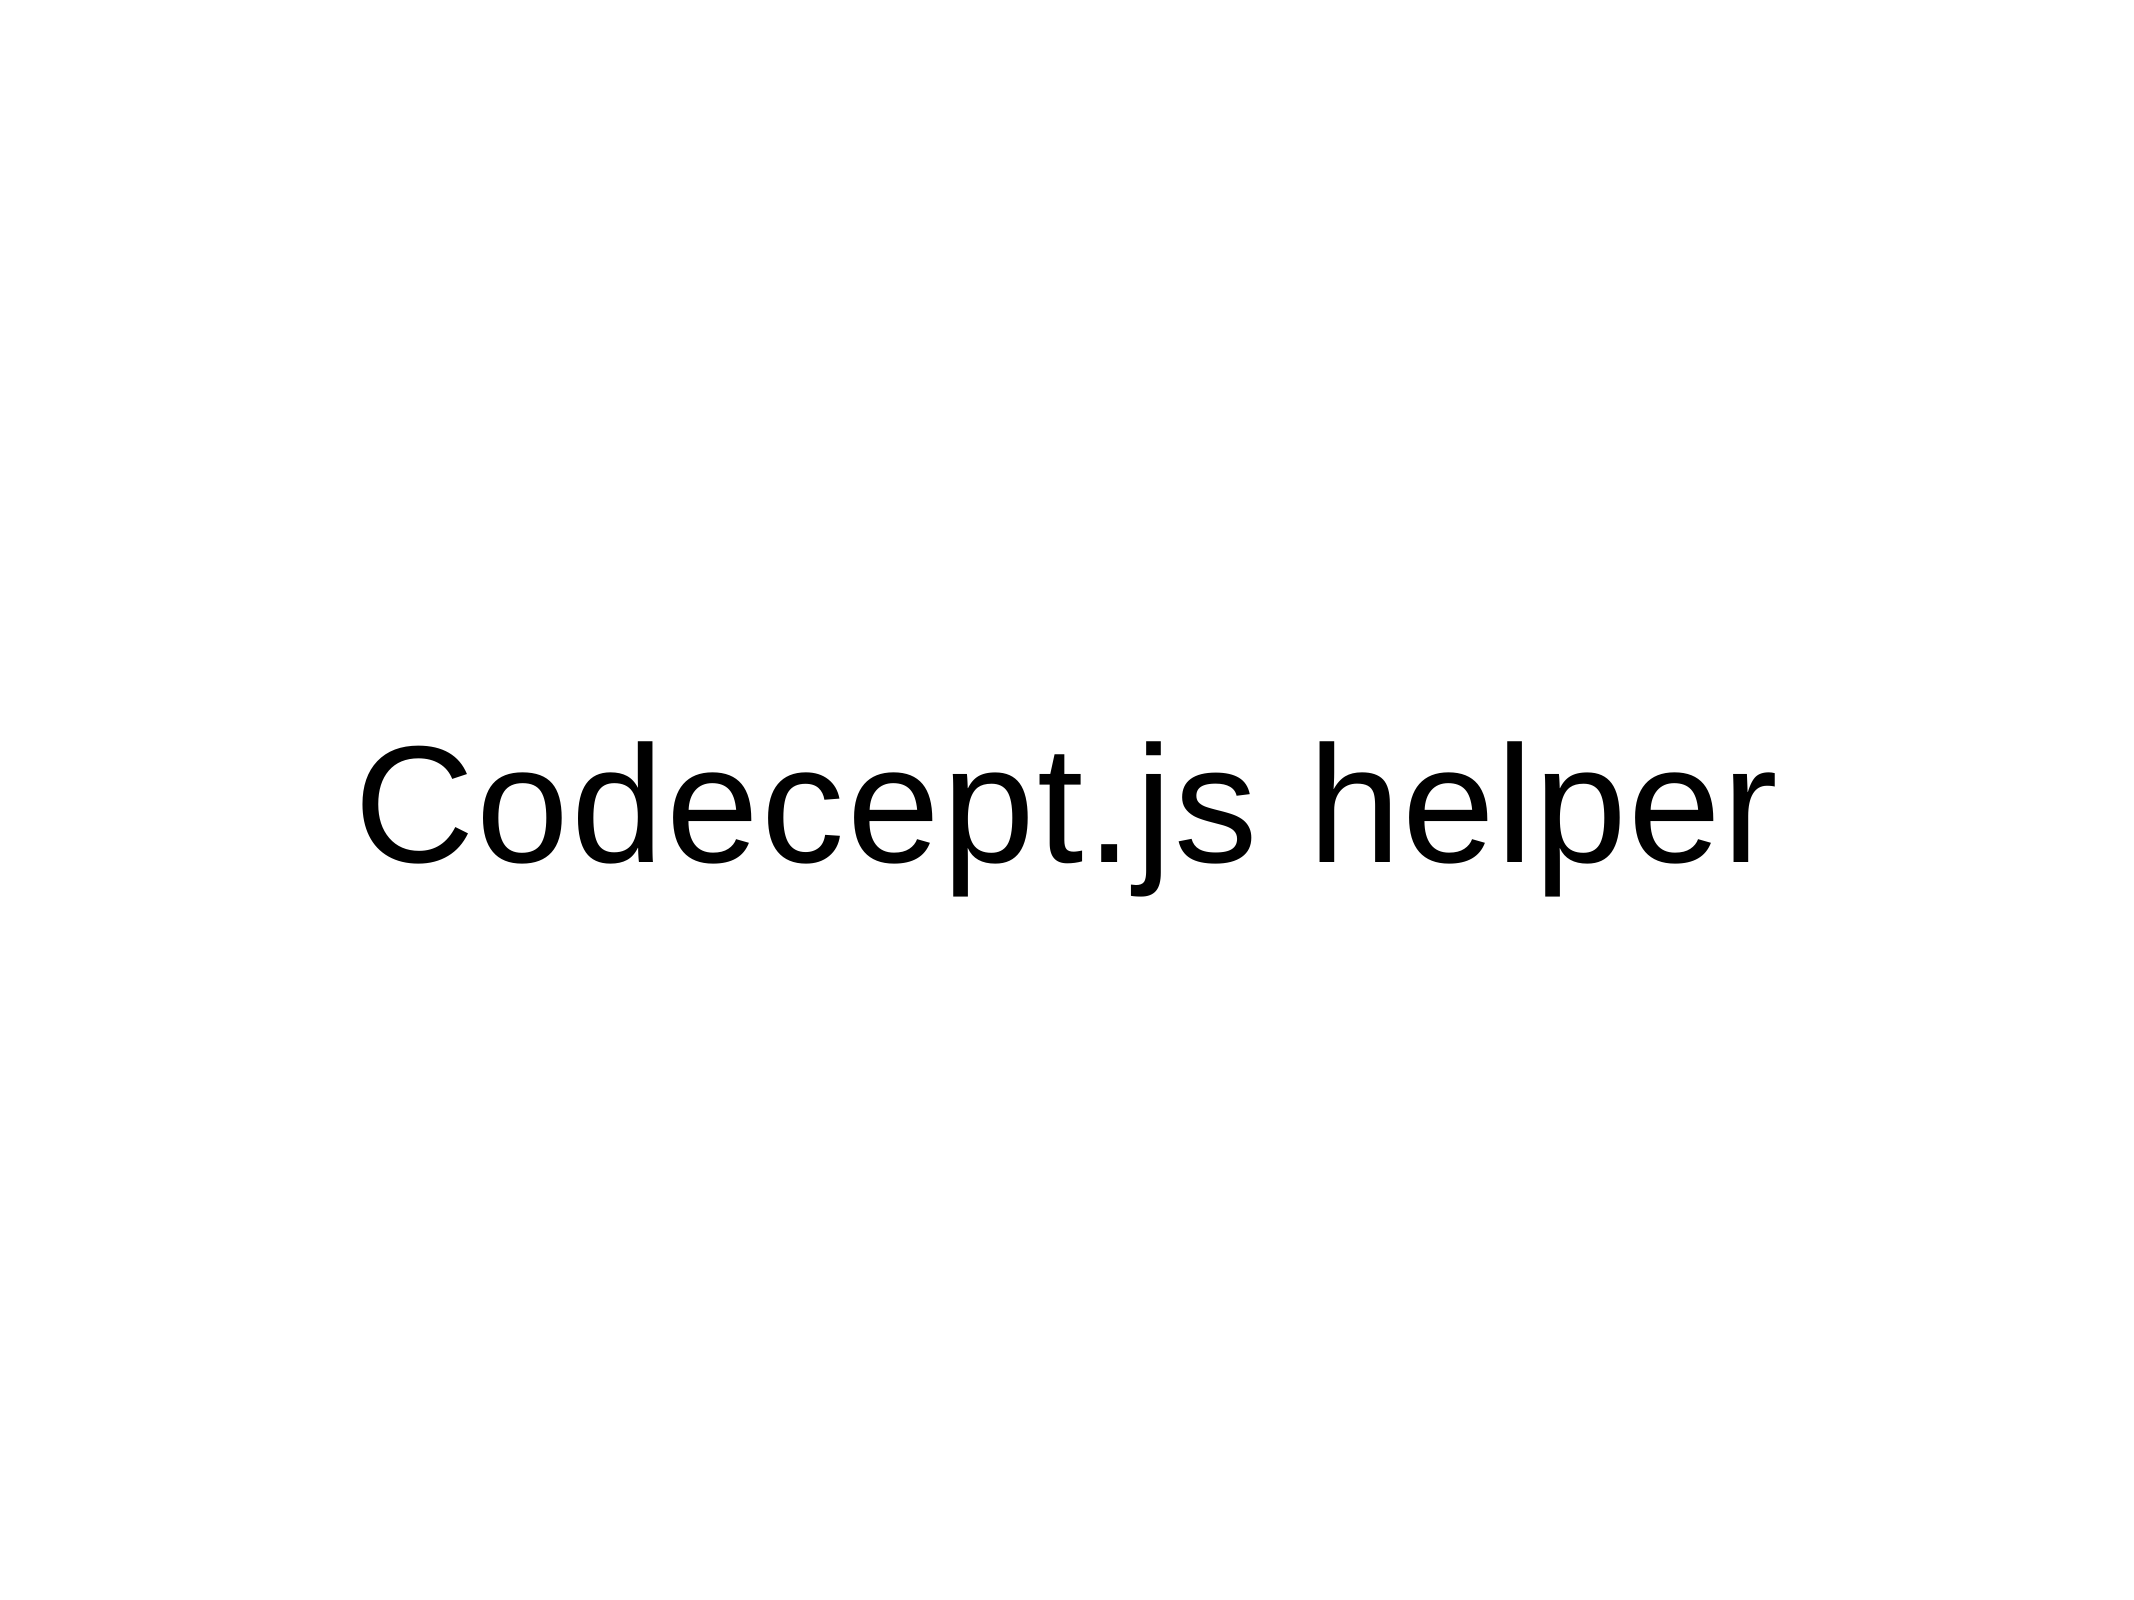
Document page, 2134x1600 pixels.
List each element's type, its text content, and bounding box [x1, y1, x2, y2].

title Codecept.js helper [352, 693, 1783, 964]
